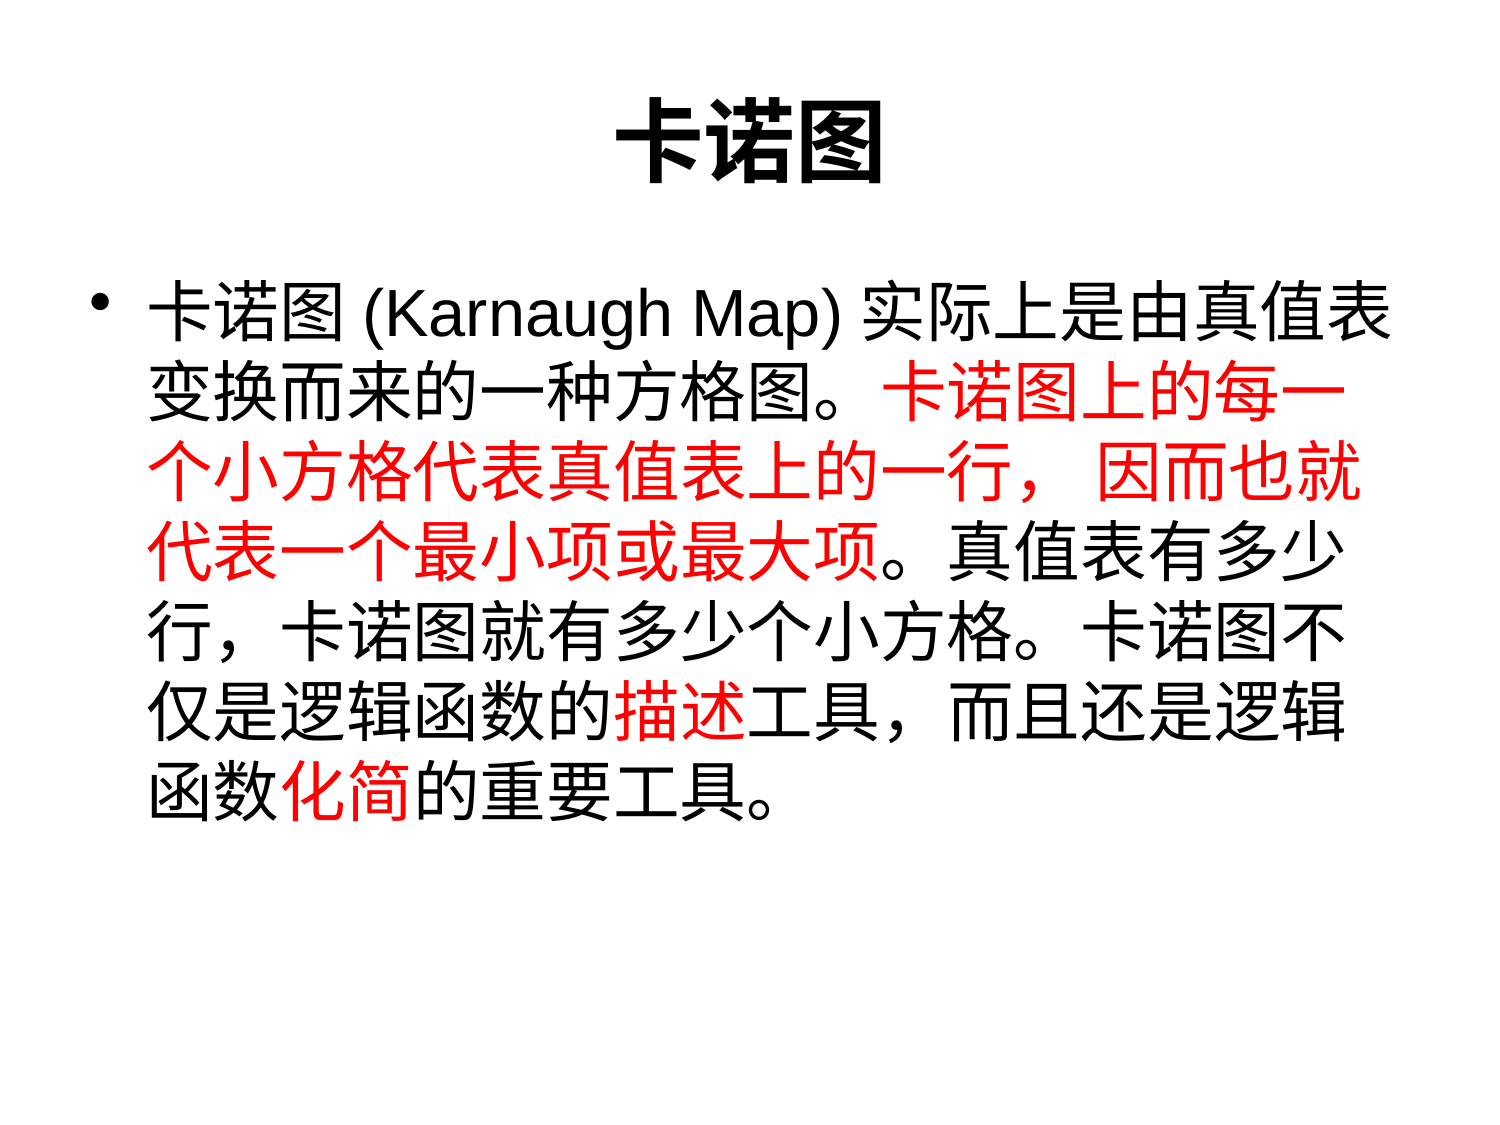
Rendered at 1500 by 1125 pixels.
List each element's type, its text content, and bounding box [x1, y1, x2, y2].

title 卡诺图 [74, 44, 1426, 233]
list 卡诺图(Karnaugh Map)实际上是由真值表变换而来的一种方格图。卡诺图上的每一个小方格代表真值表上的一行， 因而也就代表一个最小项或最大项。真值表有多少行，卡诺图就有多少个小方格。卡诺图不仅是逻辑函数的描述工具，而且还是逻辑函数化简的重要工具。 [74, 262, 1426, 1006]
